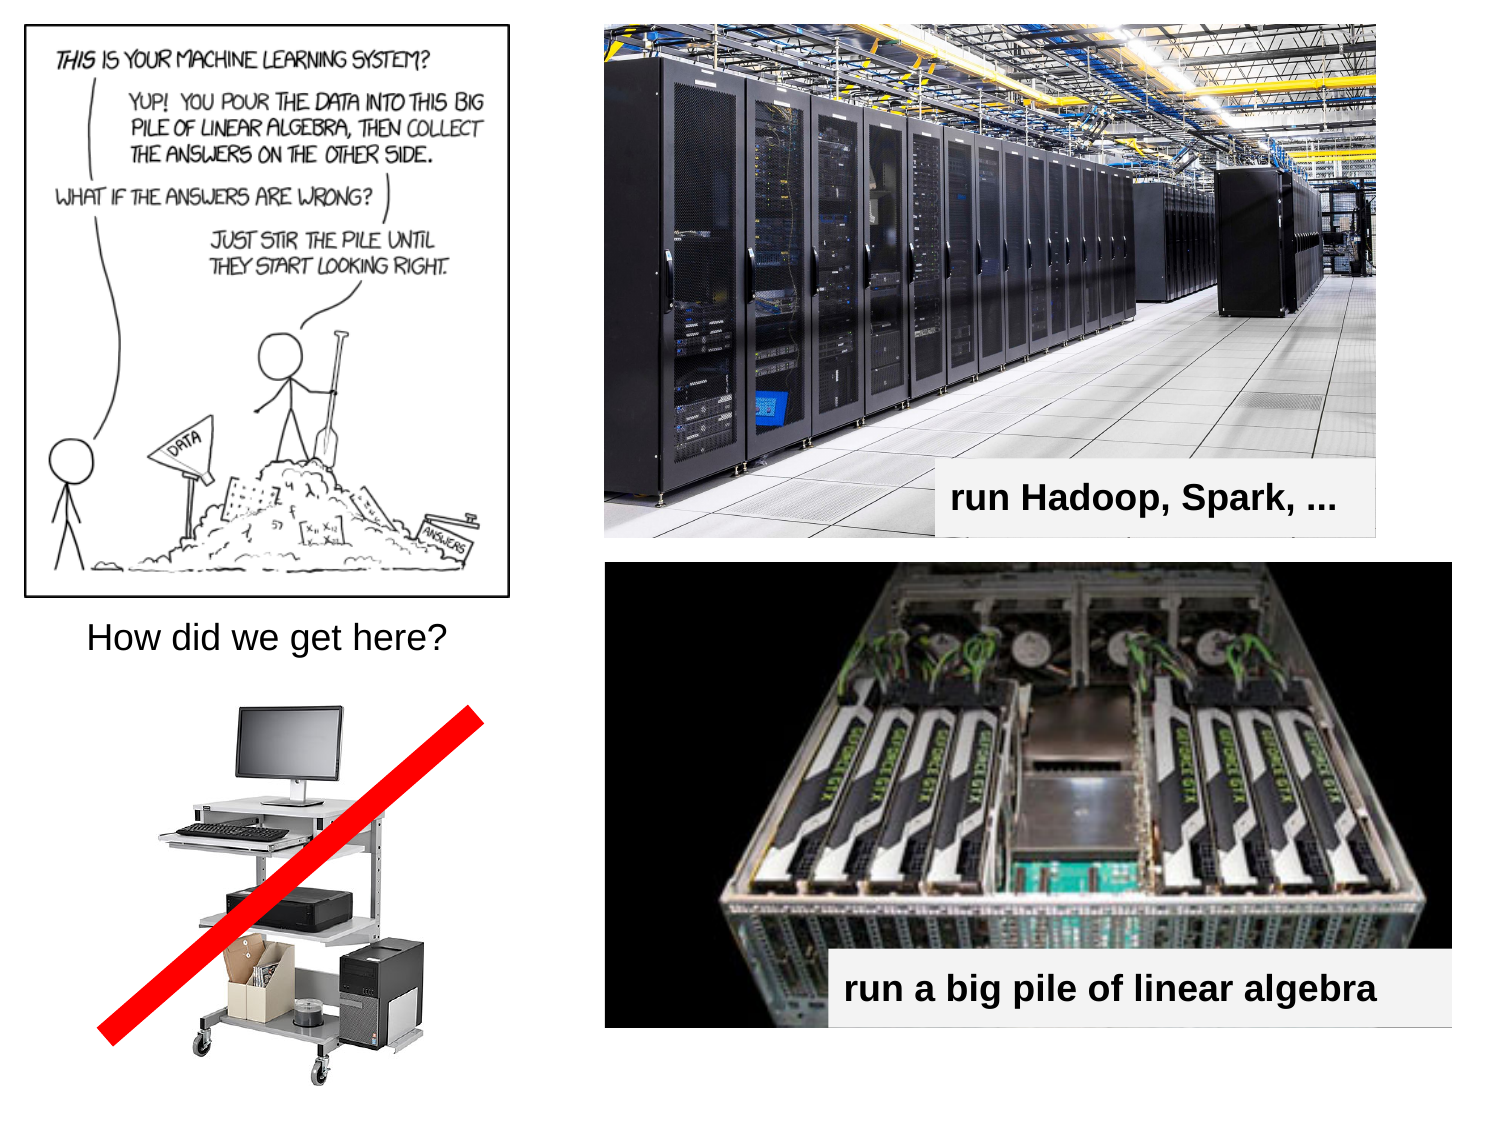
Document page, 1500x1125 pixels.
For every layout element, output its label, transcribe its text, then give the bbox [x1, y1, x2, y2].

picture [24, 24, 510, 599]
picture [604, 24, 1376, 538]
picture [100, 704, 482, 1087]
picture [604, 562, 1453, 1028]
text_box How did we get here? [0, 597, 579, 771]
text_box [104, 713, 477, 1038]
